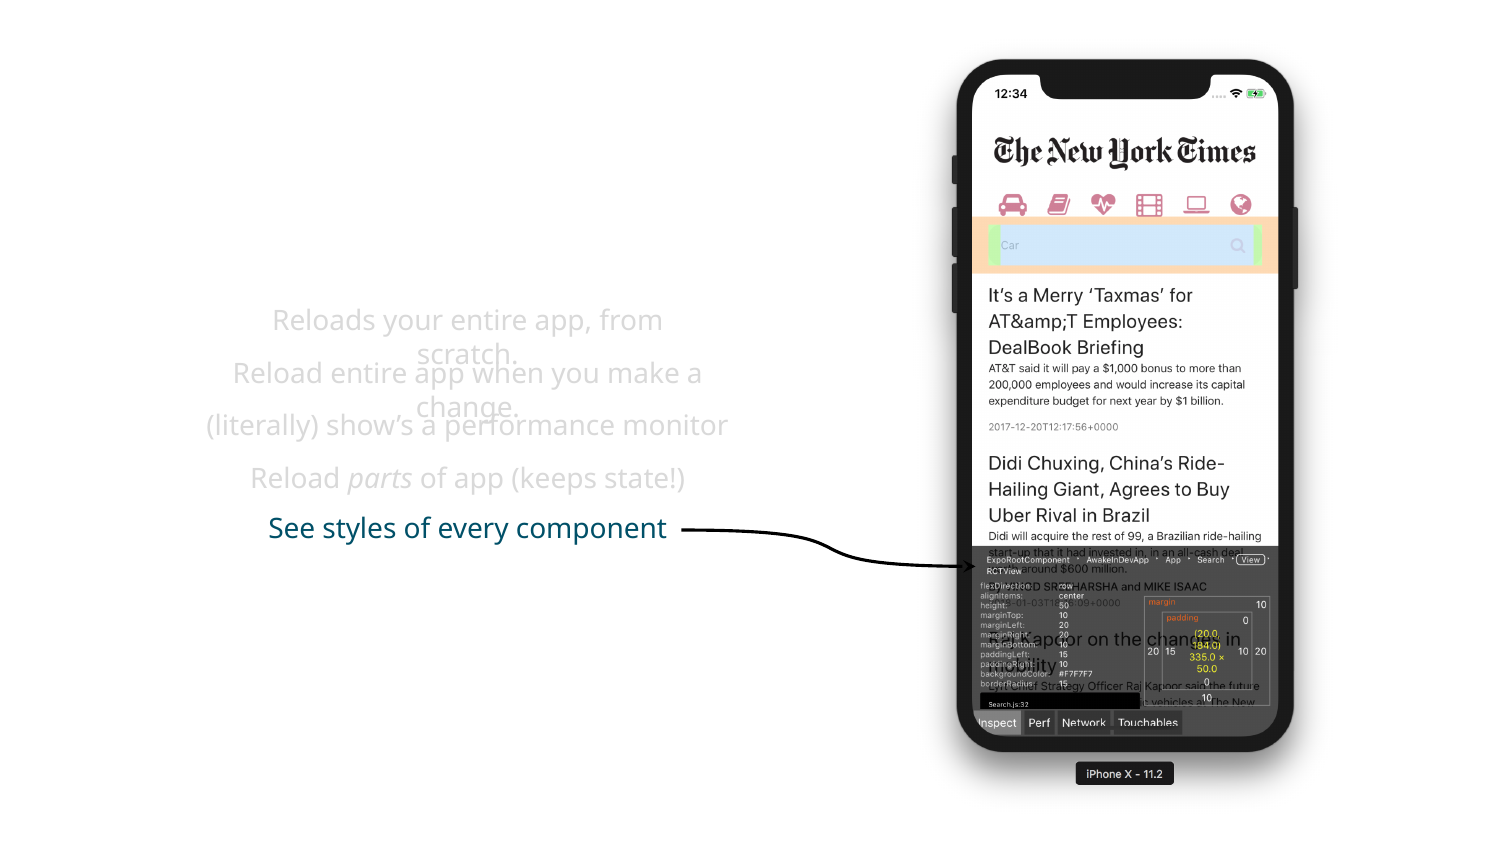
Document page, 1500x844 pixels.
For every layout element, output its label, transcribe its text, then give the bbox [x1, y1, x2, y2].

text_box (literally) show’s a performance monitor [168, 392, 768, 445]
text_box Reload parts of app (keeps state!) [168, 445, 768, 495]
picture [901, 31, 1350, 821]
text_box Reloads your entire app, from scratch. [207, 287, 729, 340]
text_box Reload entire app when you make a change. [168, 340, 768, 392]
text_box See styles of every component [168, 495, 768, 558]
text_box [681, 529, 976, 567]
